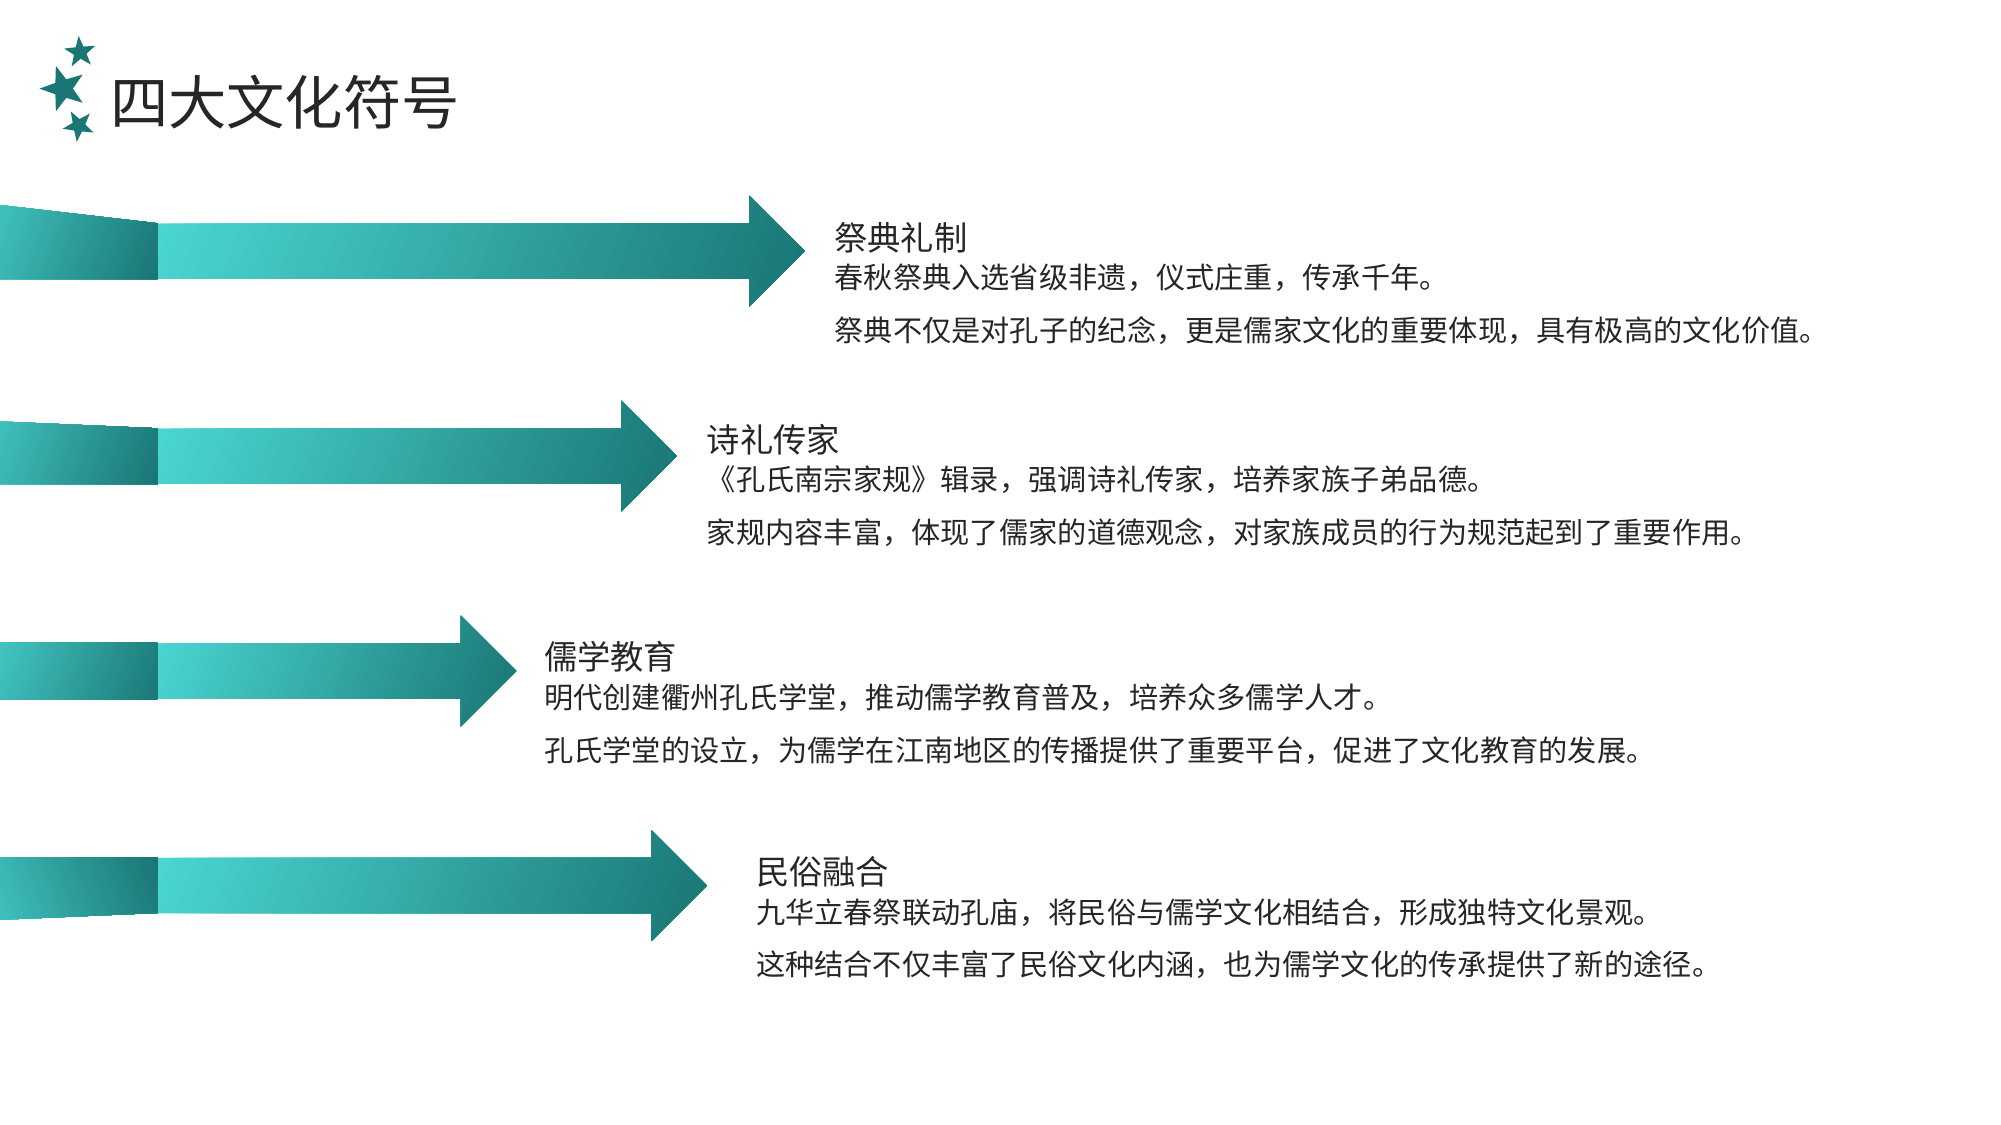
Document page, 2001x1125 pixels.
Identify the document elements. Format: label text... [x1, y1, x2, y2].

text_box 四大文化符号 [110, 44, 1813, 133]
text_box 民俗融合 [756, 841, 1890, 893]
text_box 春秋祭典入选省级非遗，仪式庄重，传承千年。 祭典不仅是对孔子的纪念，更是儒家文化的重要体现，具有极高的文化价值。 [834, 259, 1890, 380]
text_box [62, 111, 94, 142]
text_box 九华立春祭联动孔庙，将民俗与儒学文化相结合，形成独特文化景观。 这种结合不仅丰富了民俗文化内涵，也为儒学文化的传承提供了新的途径。 [756, 894, 1890, 1014]
text_box [0, 205, 158, 280]
text_box [158, 195, 805, 307]
text_box [39, 65, 83, 112]
text_box [158, 615, 517, 727]
text_box [158, 400, 677, 512]
text_box 诗礼传家 [706, 409, 1890, 461]
text_box [64, 35, 96, 67]
text_box [0, 857, 158, 920]
text_box [0, 642, 158, 700]
text_box 儒学教育 [544, 627, 1890, 679]
text_box [0, 421, 158, 485]
text_box 《孔氏南宗家规》辑录，强调诗礼传家，培养家族子弟品德。 家规内容丰富，体现了儒家的道德观念，对家族成员的行为规范起到了重要作用。 [706, 461, 1890, 594]
text_box [158, 830, 707, 941]
text_box 祭典礼制 [834, 207, 1890, 259]
text_box 明代创建衢州孔氏学堂，推动儒学教育普及，培养众多儒学人才。 孔氏学堂的设立，为儒学在江南地区的传播提供了重要平台，促进了文化教育的发展。 [544, 679, 1890, 809]
